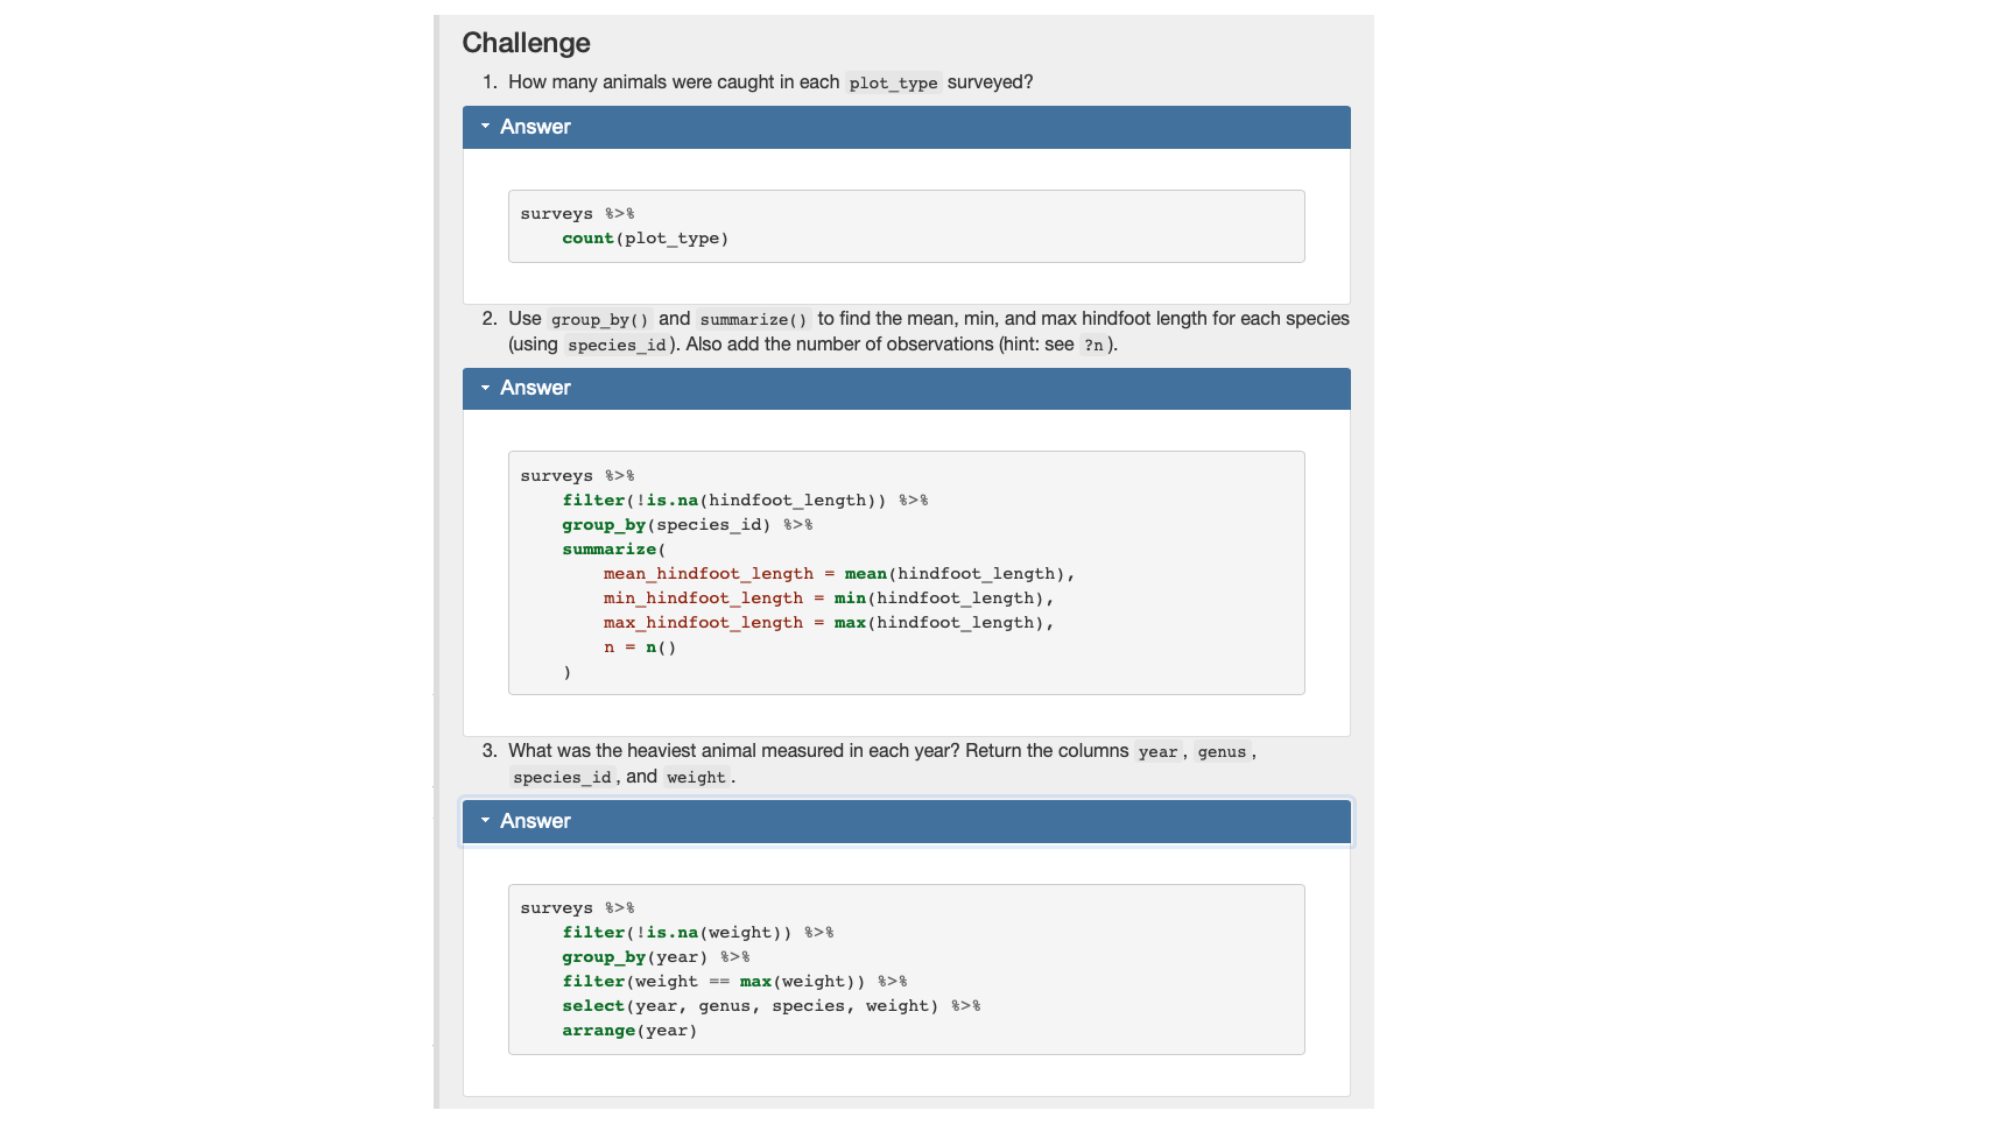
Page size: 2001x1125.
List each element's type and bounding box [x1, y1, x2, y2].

list [429, 8, 1379, 1117]
